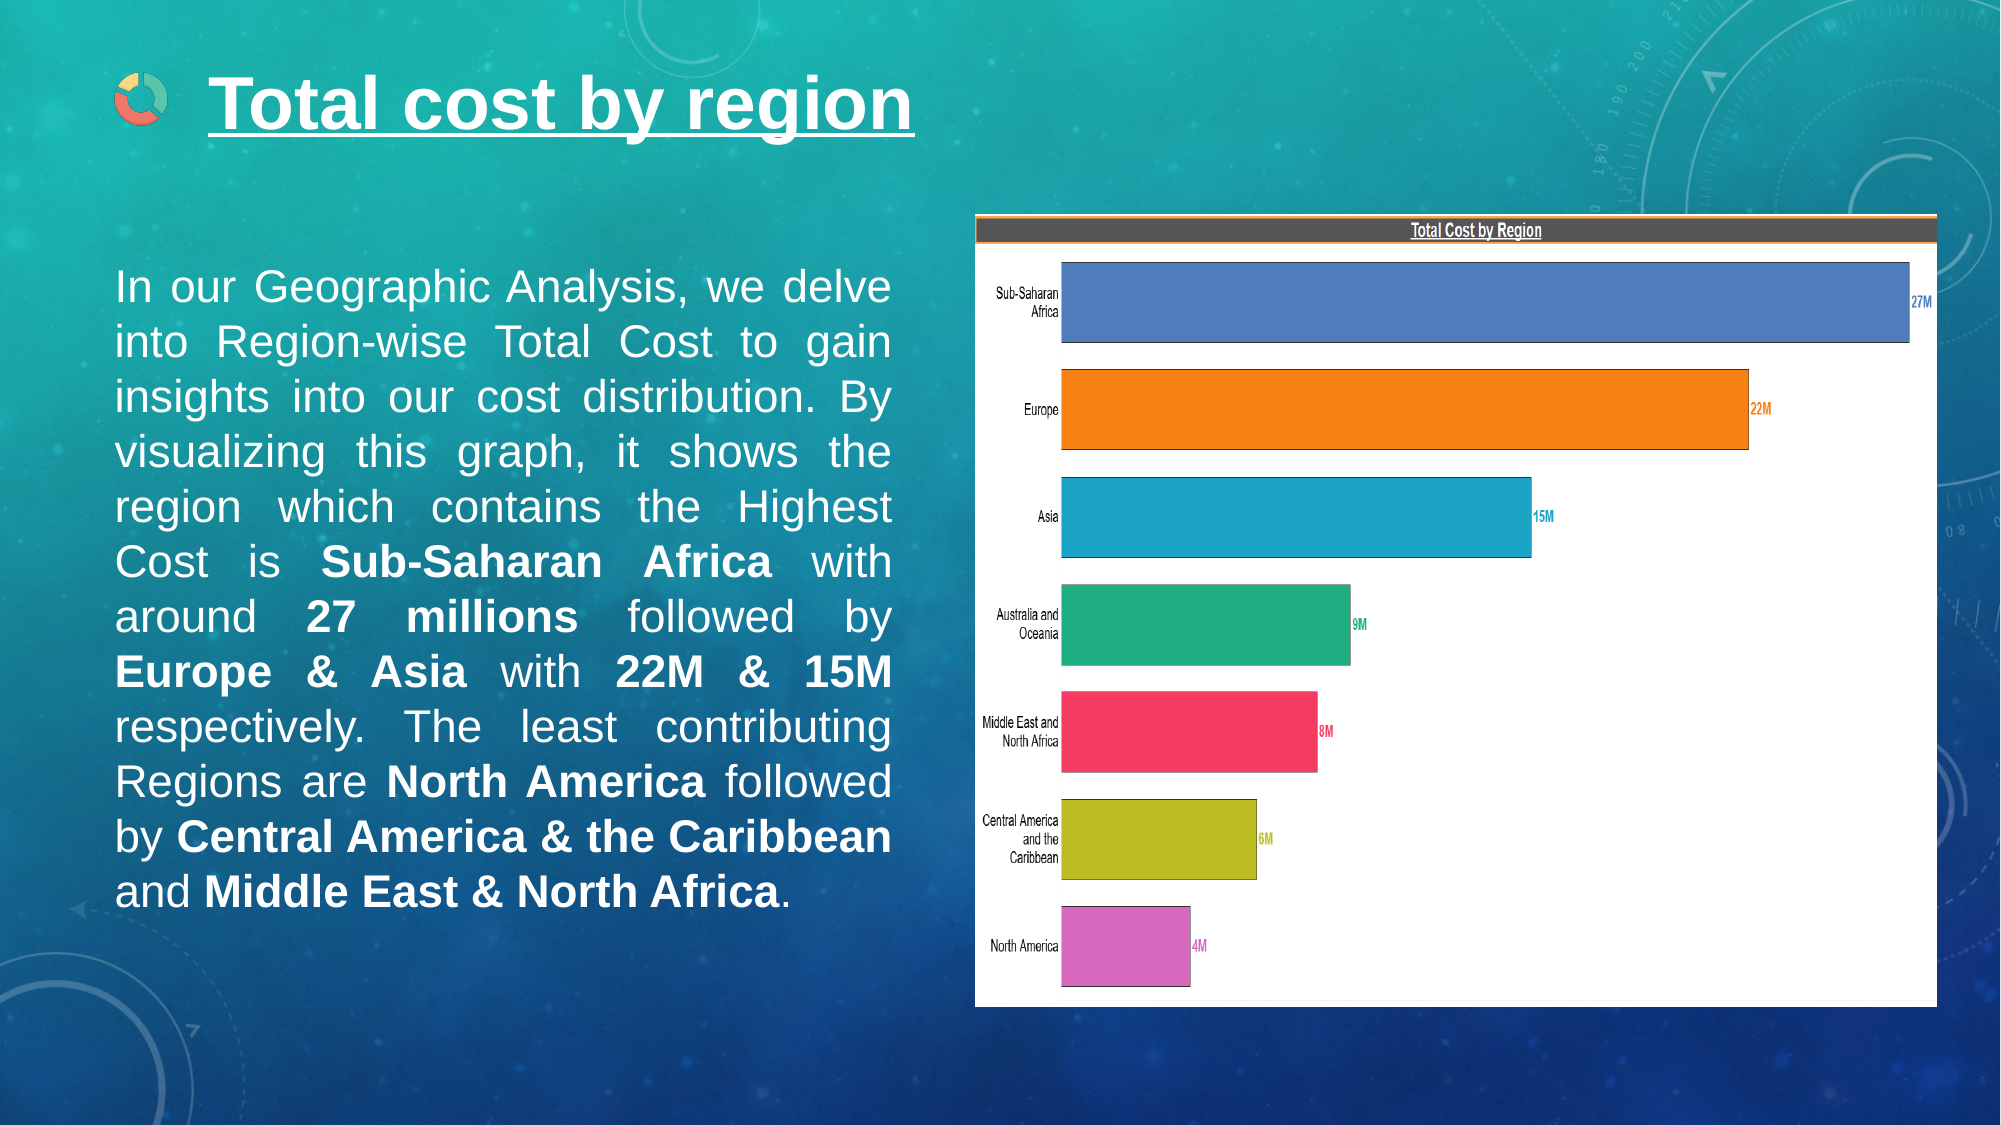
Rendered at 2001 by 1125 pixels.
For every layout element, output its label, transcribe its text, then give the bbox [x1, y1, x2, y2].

list In our Geographic Analysis, we delve into Region-wise Total Cost to gain insights into our cost distribution. By visualizing this graph, it shows the region which contains the Highest Cost is Sub-Saharan Africa with around 27 millions followed by Europe & Asia with 22M & 15M respectively. The least contributing Regions are North America followed by Central America & the Caribbean and Middle East & North Africa. [99, 249, 909, 1055]
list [975, 213, 1937, 1007]
title Total cost by region [99, 35, 1052, 163]
picture [0, 0, 2001, 1125]
